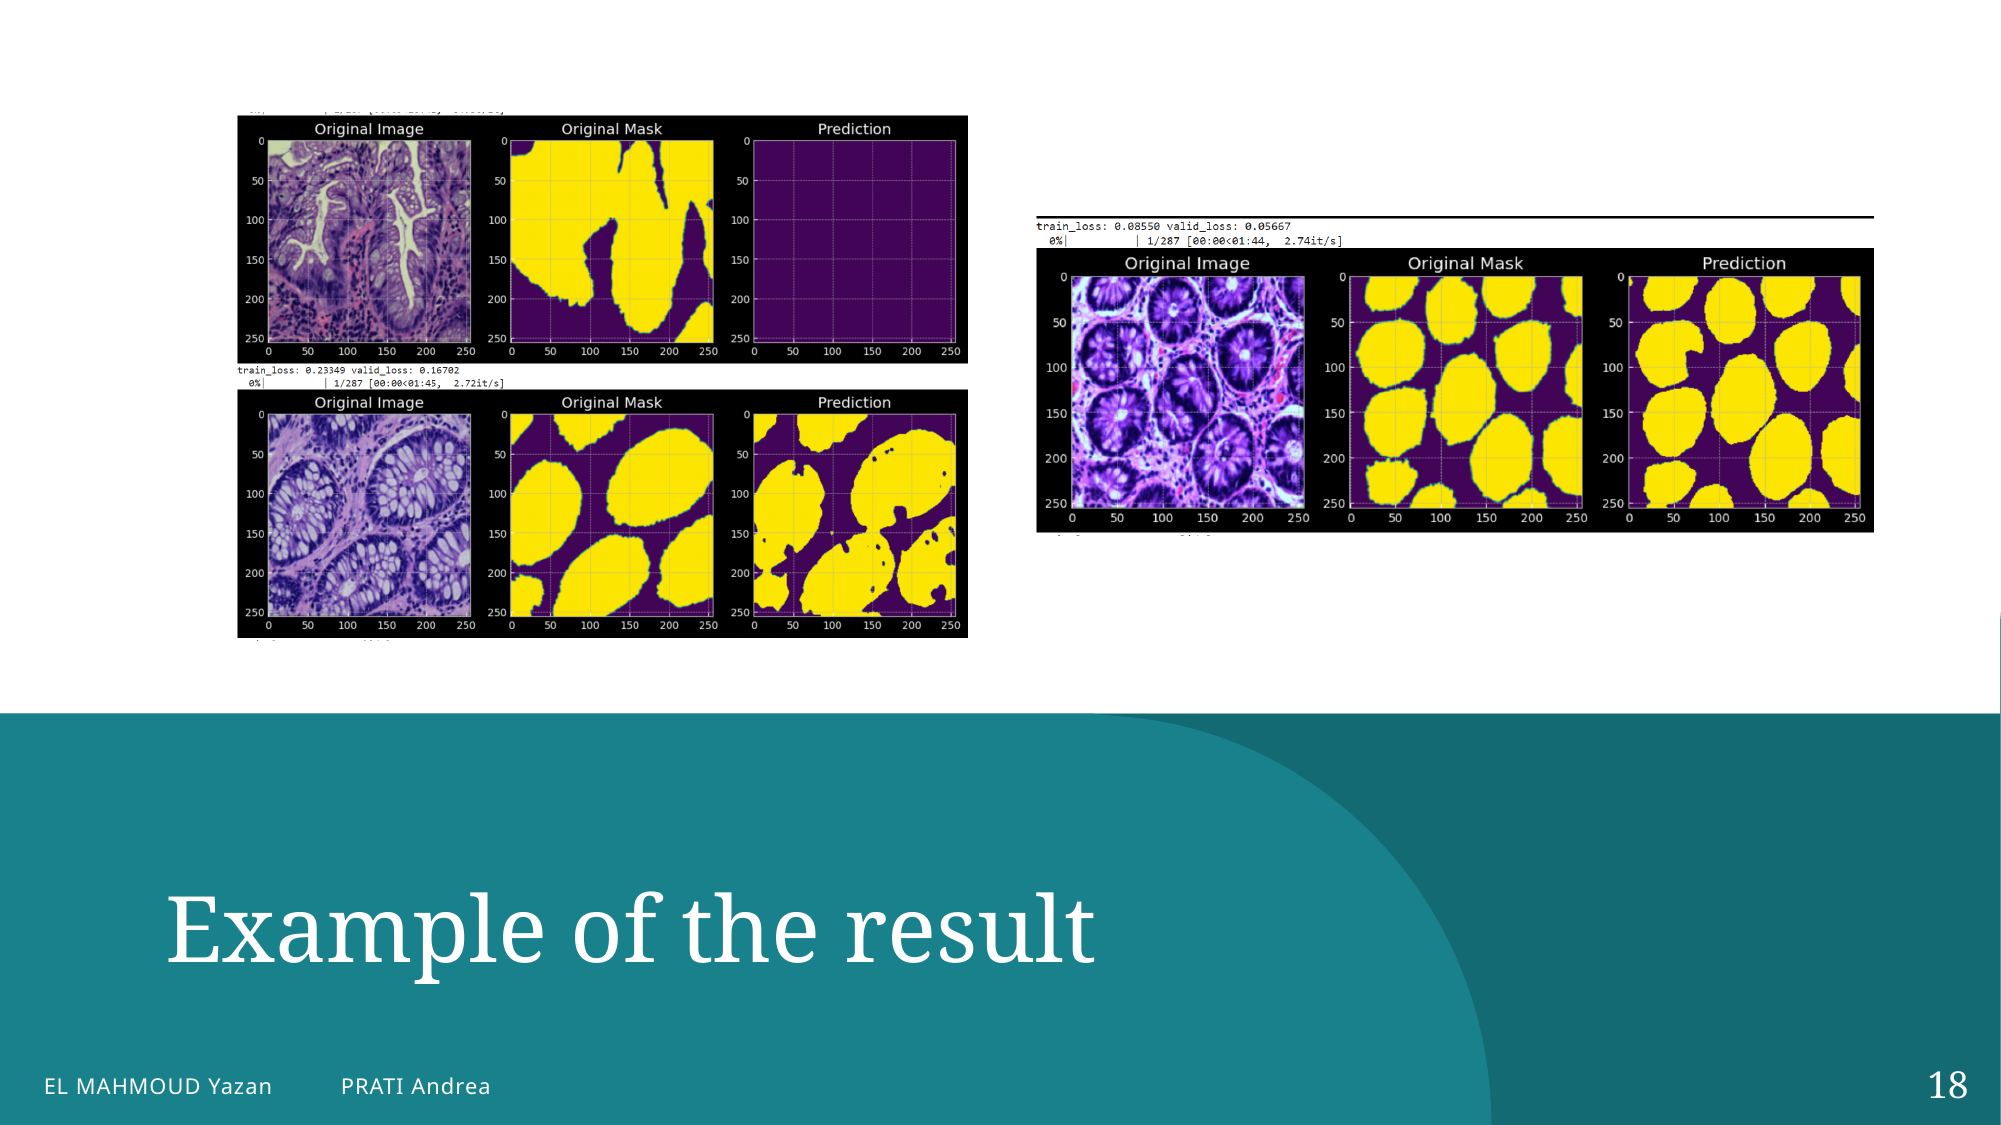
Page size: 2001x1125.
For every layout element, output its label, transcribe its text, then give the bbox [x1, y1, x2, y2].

text_box [0, 0, 2000, 713]
text_box [0, 712, 1493, 1125]
text_box [1107, 713, 2000, 1125]
footer EL MAHMOUD Yazan PRATI Andrea [28, 1055, 592, 1116]
slide_number 18 [1868, 1055, 1984, 1116]
picture [1026, 216, 1900, 536]
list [230, 112, 974, 641]
title Example of the result [150, 809, 1376, 1042]
